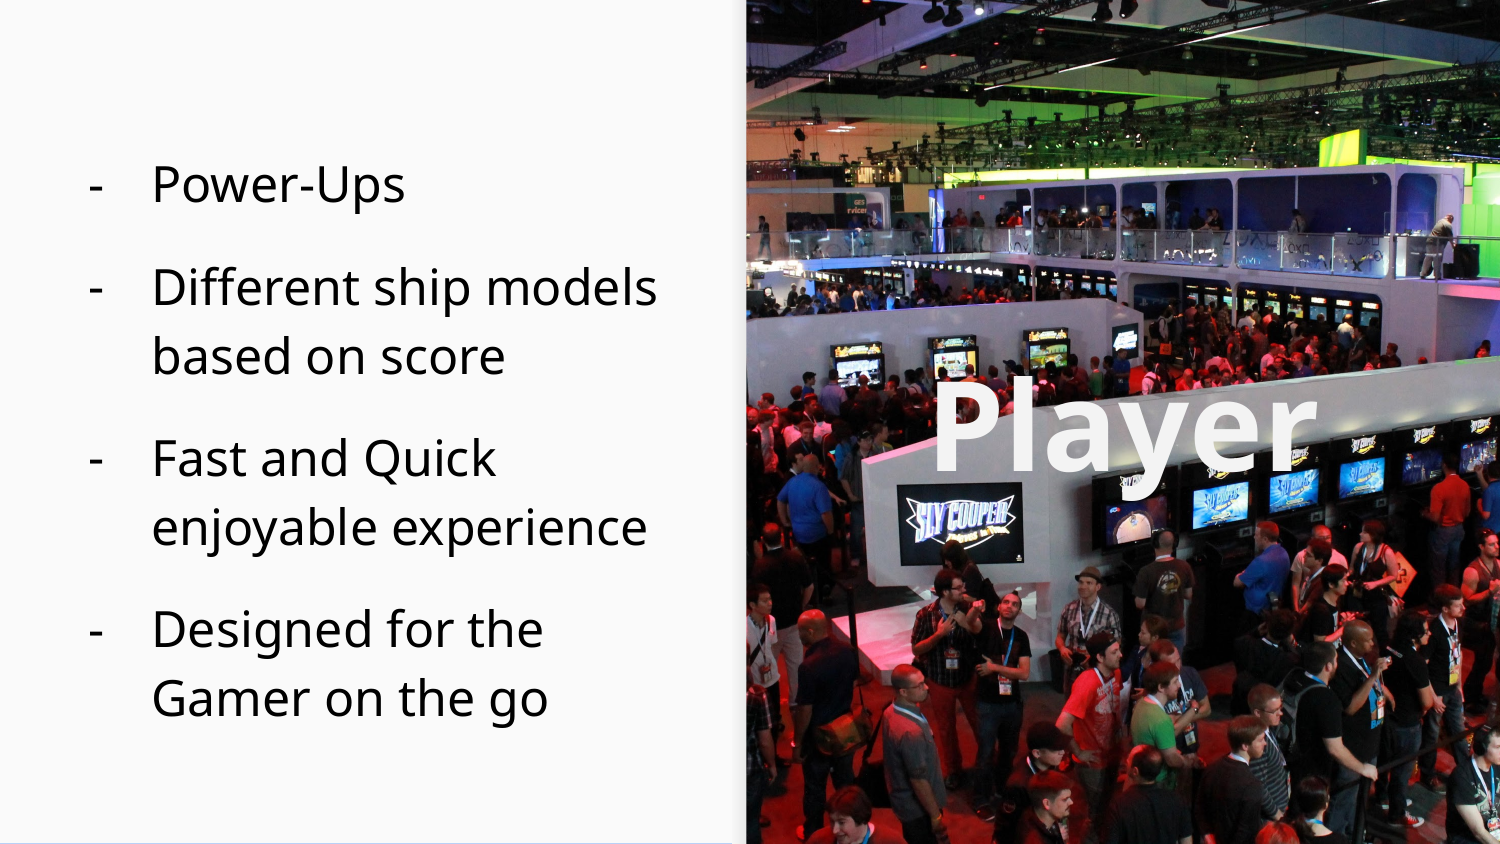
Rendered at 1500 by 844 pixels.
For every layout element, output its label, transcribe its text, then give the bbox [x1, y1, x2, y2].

picture [746, 0, 1500, 844]
list Power-Ups Different ship models based on score Fast and Quick enjoyable experience Designed for the Gamer on the go [61, 132, 691, 739]
